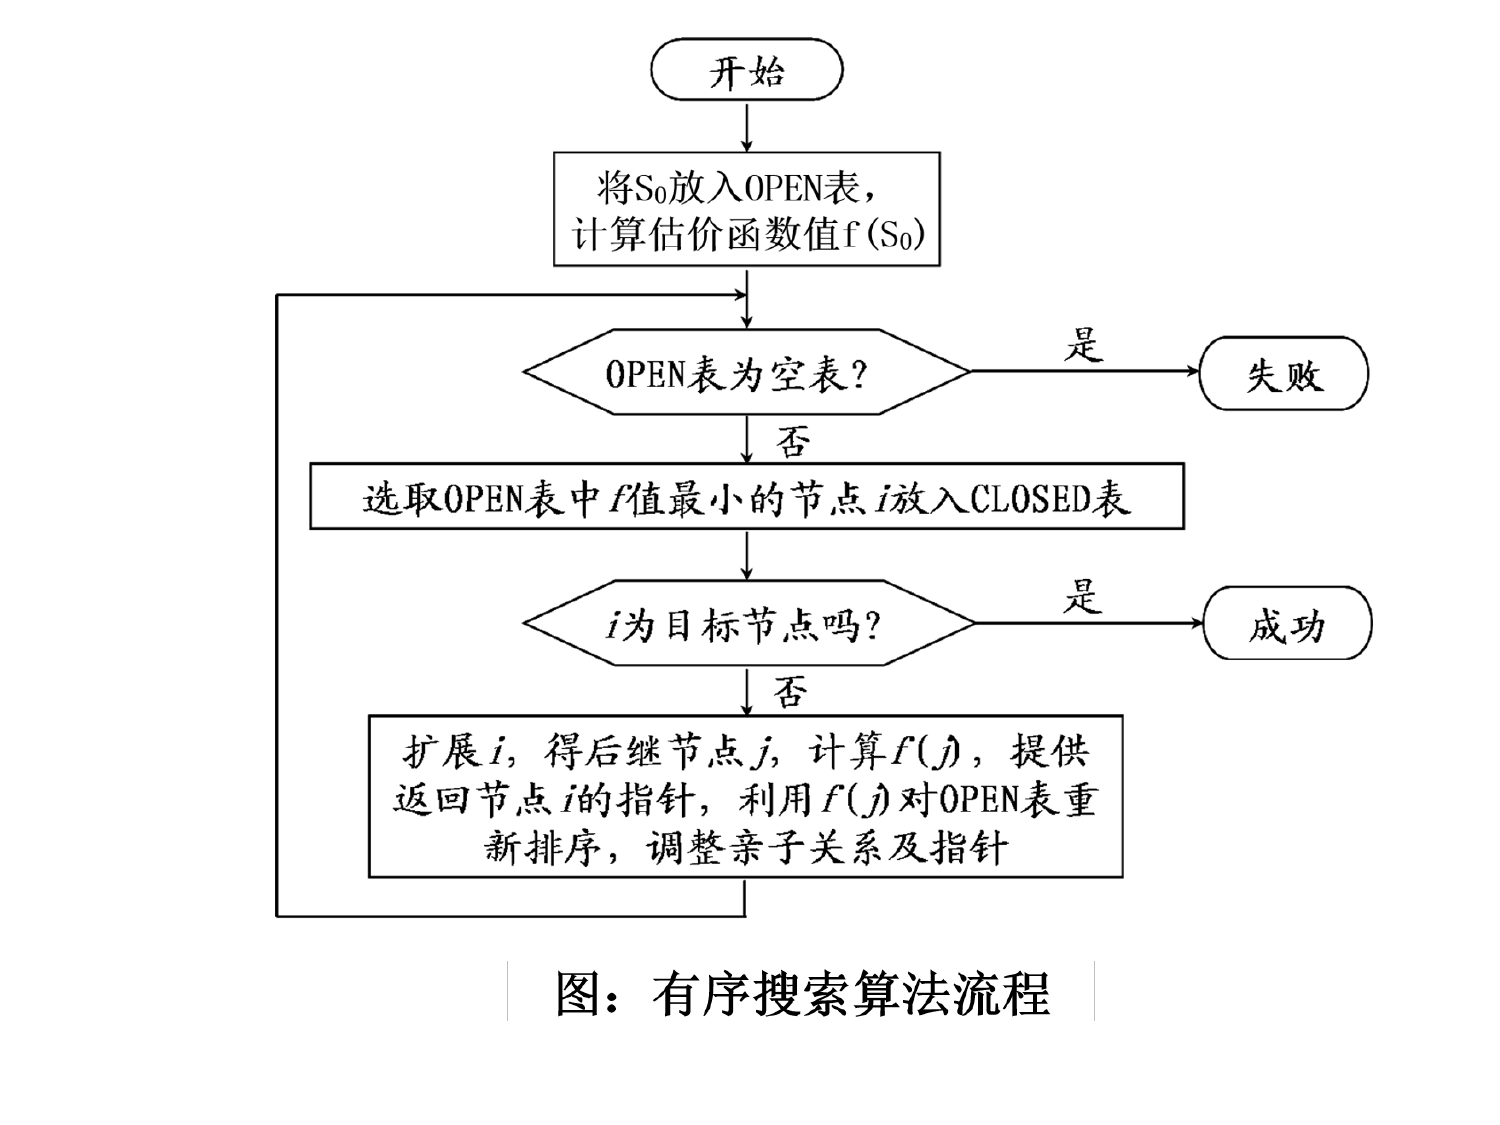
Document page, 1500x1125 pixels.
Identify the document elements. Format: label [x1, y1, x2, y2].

picture [274, 37, 1373, 1050]
